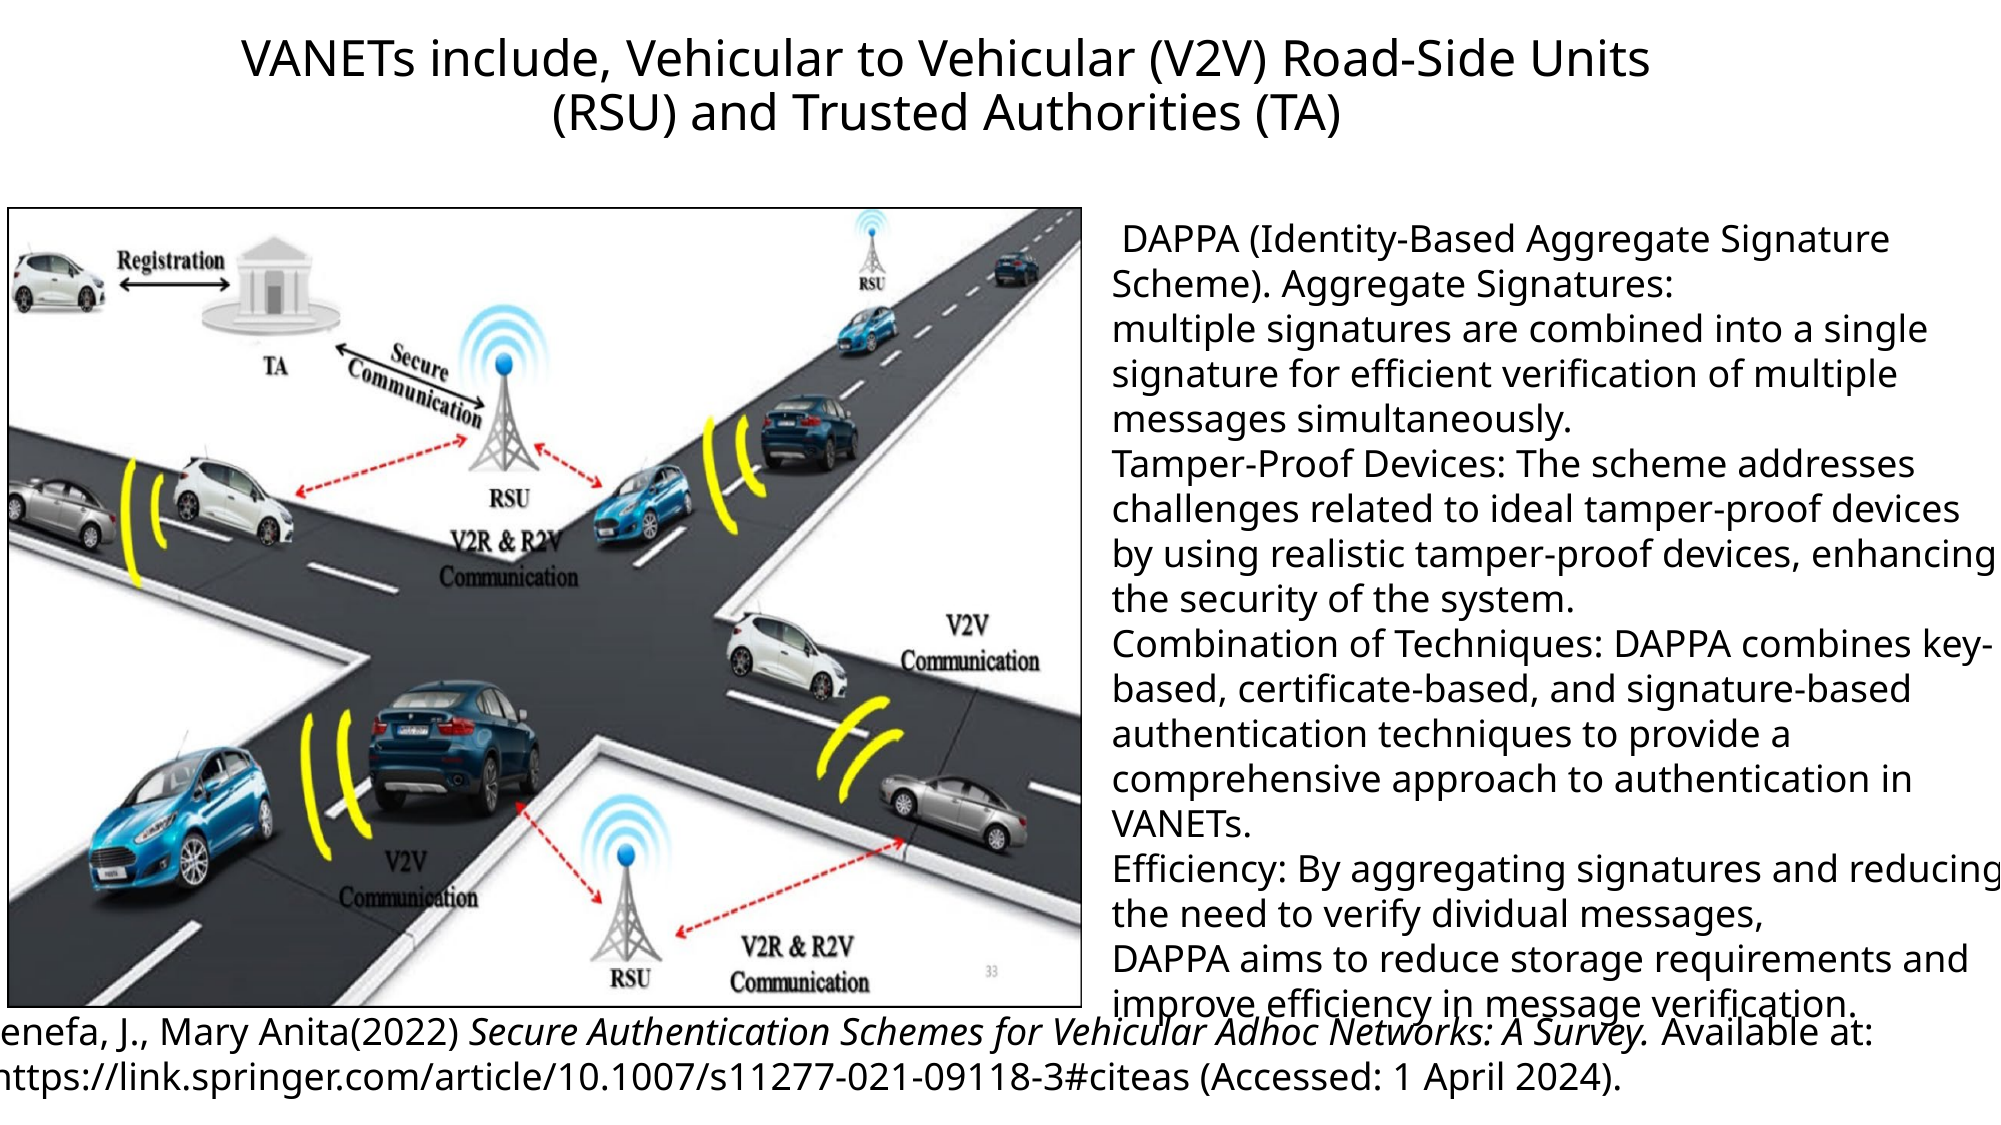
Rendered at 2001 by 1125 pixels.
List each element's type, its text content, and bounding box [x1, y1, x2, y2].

text_box DAPPA (Identity-Based Aggregate Signature Scheme). Aggregate Signatures: multiple signatures are combined into a single signature for efficient verification of multiple messages simultaneously. Tamper-Proof Devices: The scheme addresses challenges related to ideal tamper-proof devices by using realistic tamper-proof devices, enhancing the security of the system. Combination of Techniques: DAPPA combines key-based, certificate-based, and signature-based authentication techniques to provide a comprehensive approach to authentication in VANETs. Efficiency: By aggregating signatures and reducing the need to verify dividual messages, DAPPA aims to reduce storage requirements and improve efficiency in message verification. [1096, 207, 2000, 1078]
text_box Jenefa, J., Mary Anita(2022) Secure Authentication Schemes for Vehicular Adhoc Networks: A Survey. Available at: https://link.springer.com/article/10.1007/s11277-021-09118-3#citeas (Accessed: 1 April 2024). [0, 1000, 1899, 1106]
picture [7, 207, 1082, 1008]
subtitle VANETs include, Vehicular to Vehicular (V2V) Road-Side Units (RSU) and Trusted Authorities (TA) [197, 25, 1698, 150]
